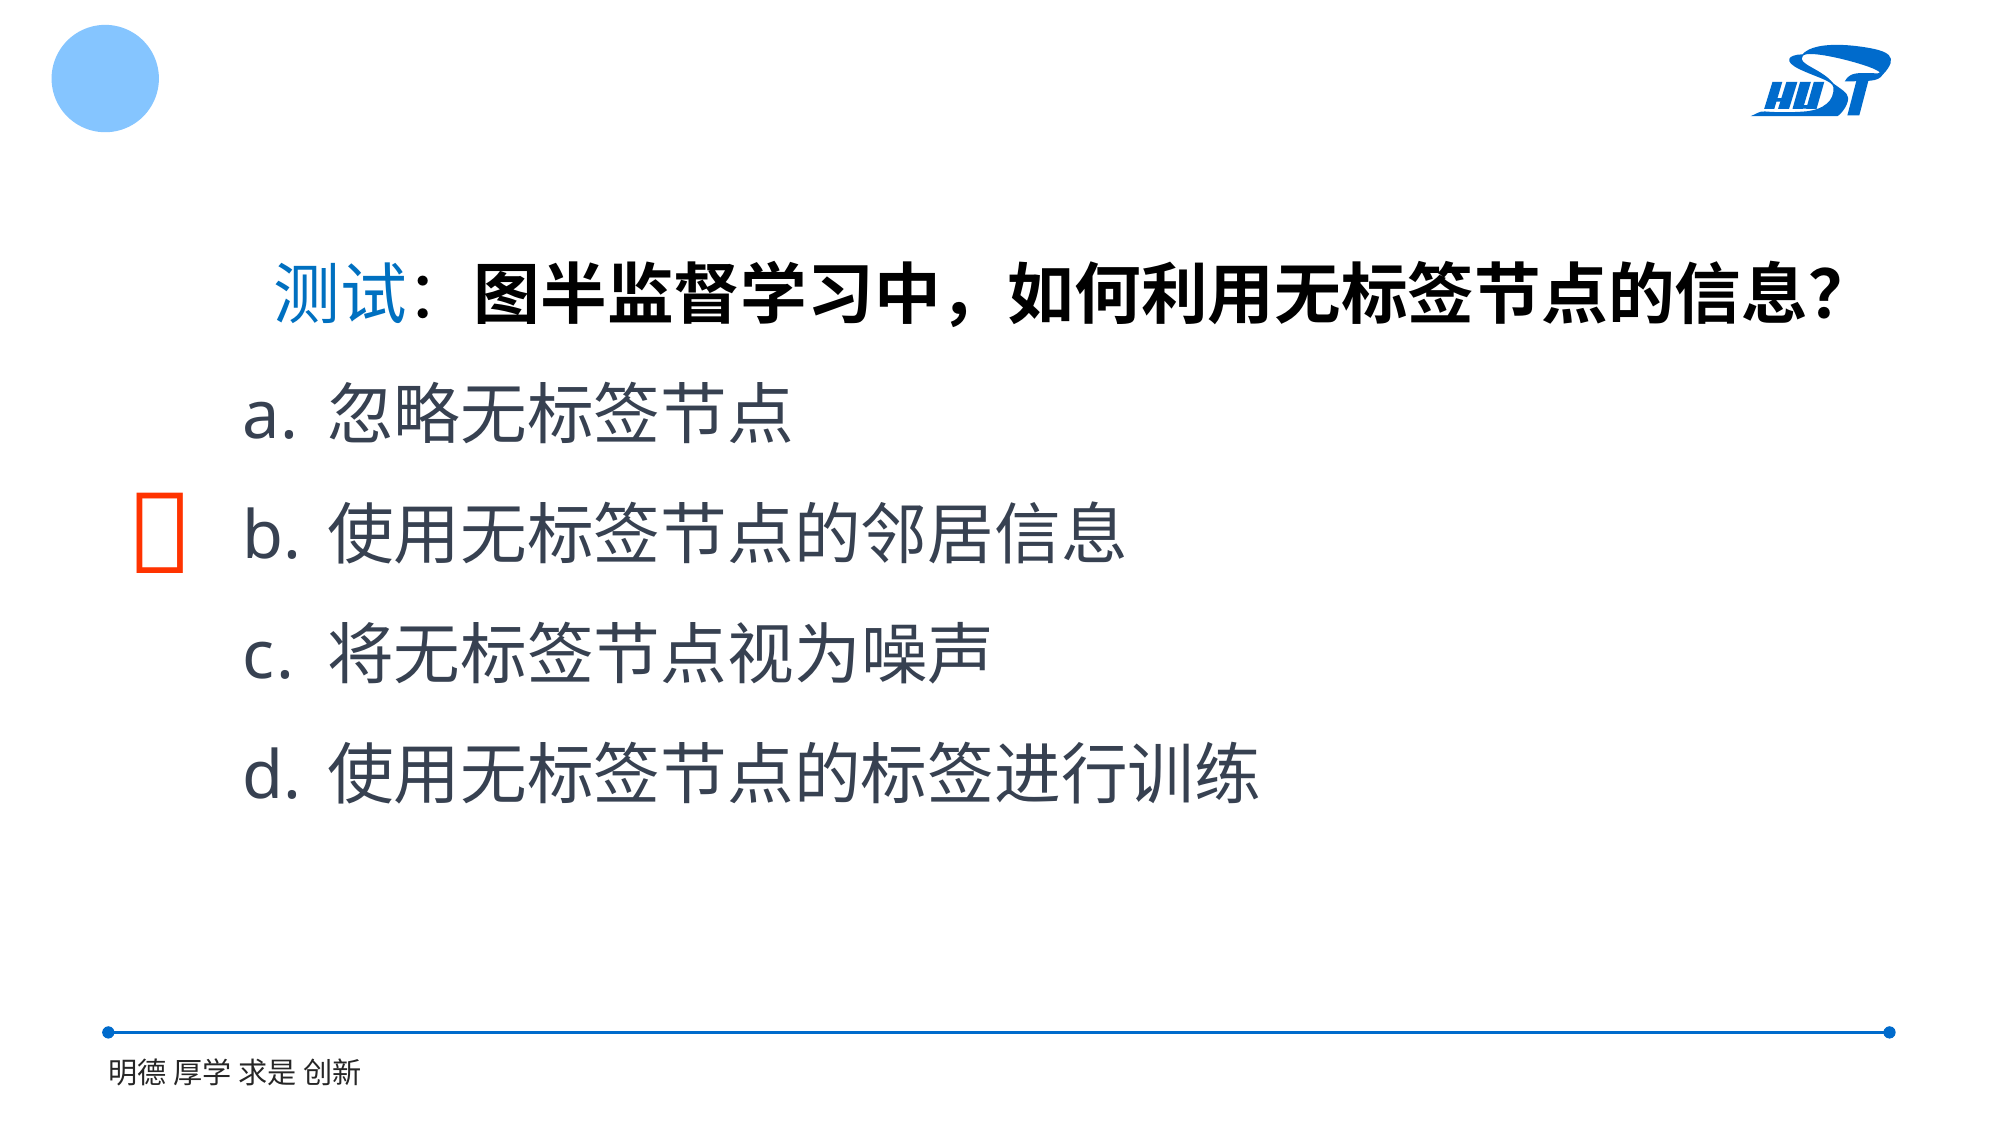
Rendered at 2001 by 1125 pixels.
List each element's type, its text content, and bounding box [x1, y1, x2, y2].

text_box 测试：图半监督学习中，如何利用无标签节点的信息？ 忽略无标签节点 使用无标签节点的邻居信息 将无标签节点视为噪声 使用无标签节点的标签进行训练 [227, 204, 1956, 820]
text_box  [111, 453, 228, 604]
